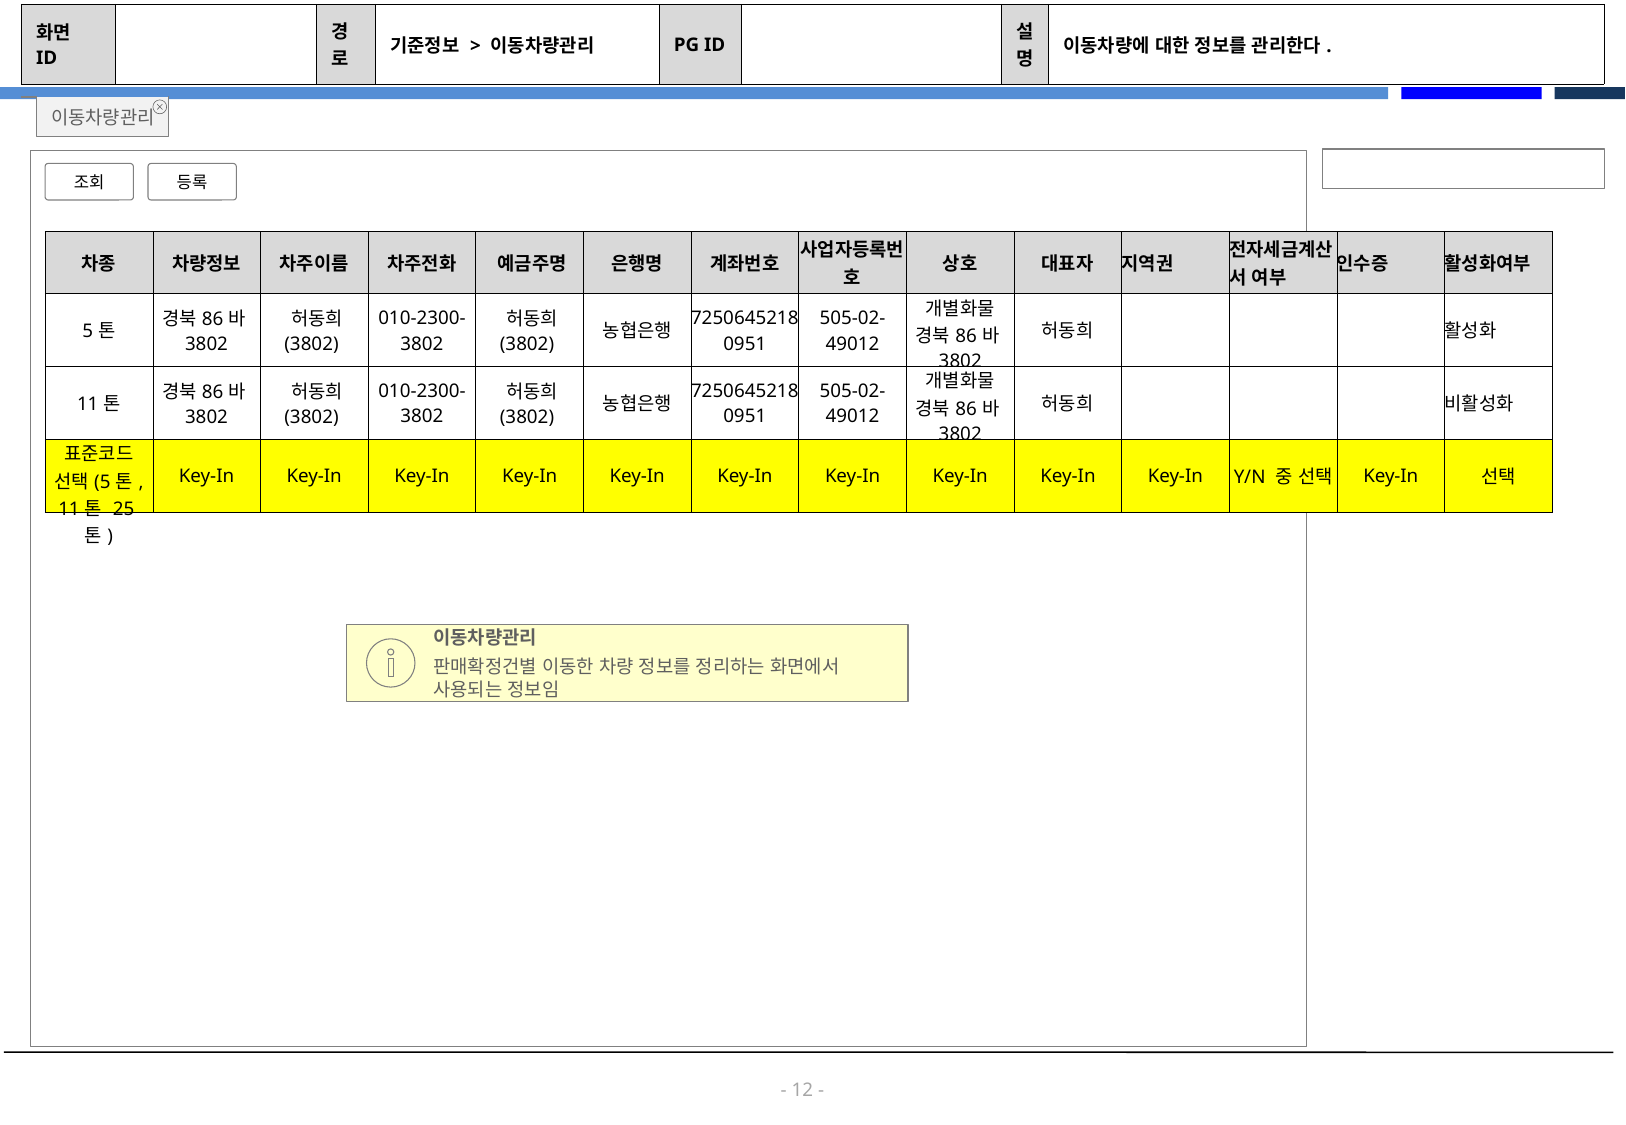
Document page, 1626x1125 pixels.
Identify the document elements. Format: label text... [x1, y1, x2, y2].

table_header [116, 5, 316, 84]
table_cell Key-In [692, 440, 798, 512]
table_header 차량정보 [154, 232, 260, 293]
table_cell Key-In [1338, 440, 1444, 512]
table_cell [1230, 294, 1337, 366]
table_header 사업자등록번호 [799, 232, 906, 293]
text_box 등록 [145, 161, 239, 203]
table_header 활성화여부 [1445, 232, 1552, 293]
table_cell 경북86바3802 [154, 294, 260, 366]
table_header 설명 [1002, 5, 1048, 84]
table_cell [1122, 294, 1229, 366]
table_header 예금주명 [476, 232, 583, 293]
table_header 인수증 [1338, 232, 1444, 293]
table_cell Key-In [1015, 440, 1121, 512]
table_cell 허동희(3802) [261, 367, 368, 439]
table_cell 5톤 [46, 294, 153, 366]
table_cell 허동희 [1015, 294, 1121, 366]
table_cell 활성화 [1445, 294, 1552, 366]
text_box 조회 [42, 161, 136, 203]
table_cell [1122, 367, 1229, 439]
table_cell Key-In [369, 440, 475, 512]
table_header 화면 ID [22, 5, 115, 84]
table_header 계좌번호 [692, 232, 798, 293]
table_cell [1338, 367, 1444, 439]
table_header 대표자 [1015, 232, 1121, 293]
table_header 경로 [317, 5, 375, 84]
table_cell 505-02-49012 [799, 367, 906, 439]
table_cell [1338, 294, 1444, 366]
table_header 이동차량에 대한 정보를 관리한다. [1049, 5, 1604, 84]
table_cell 경북86바3802 [154, 367, 260, 439]
table_cell Key-In [476, 440, 583, 512]
table_cell 010-2300-3802 [369, 367, 475, 439]
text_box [346, 624, 909, 702]
table_cell 비활성화 [1445, 367, 1552, 439]
table_cell 허동희(3802) [476, 294, 583, 366]
table_cell 표준코드 선택(5톤, 11톤 25톤) [46, 440, 153, 512]
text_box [20, 96, 170, 137]
table_header 기준정보 > 이동차량관리 [376, 5, 659, 84]
table_cell 허동희(3802) [476, 367, 583, 439]
table_cell Key-In [799, 440, 906, 512]
table_cell 11톤 [46, 367, 153, 439]
text_box [28, 148, 1309, 1049]
table_cell Key-In [584, 440, 691, 512]
table_cell 72506452180951 [692, 294, 798, 366]
table_cell 허동희 [1015, 367, 1121, 439]
table_cell 505-02-49012 [799, 294, 906, 366]
table_header PG ID [660, 5, 741, 84]
table_cell 010-2300-3802 [369, 294, 475, 366]
table_header 은행명 [584, 232, 691, 293]
table_header 지역권 [1122, 232, 1229, 293]
table_cell 농협은행 [584, 367, 691, 439]
table_header 차주이름 [261, 232, 368, 293]
table_cell Key-In [1122, 440, 1229, 512]
table_cell Y/N 중 선택 [1230, 440, 1337, 512]
table_cell 개별화물 경북86바3802 [907, 294, 1014, 366]
table_cell 농협은행 [584, 294, 691, 366]
table_cell 72506452180951 [692, 367, 798, 439]
table_cell [1230, 367, 1337, 439]
table_header 차주전화 [369, 232, 475, 293]
table_cell 선택 [1445, 440, 1552, 512]
table_cell Key-In [261, 440, 368, 512]
table_header [742, 5, 1001, 84]
table_header 차종 [46, 232, 153, 293]
table_header 상호 [907, 232, 1014, 293]
table_cell Key-In [907, 440, 1014, 512]
table_cell 허동희(3802) [261, 294, 368, 366]
table_header 전자세금계산서 여부 [1230, 232, 1337, 293]
table_cell 개별화물 경북86바3802 [907, 367, 1014, 439]
text_box [1320, 147, 1606, 191]
table_cell Key-In [154, 440, 260, 512]
